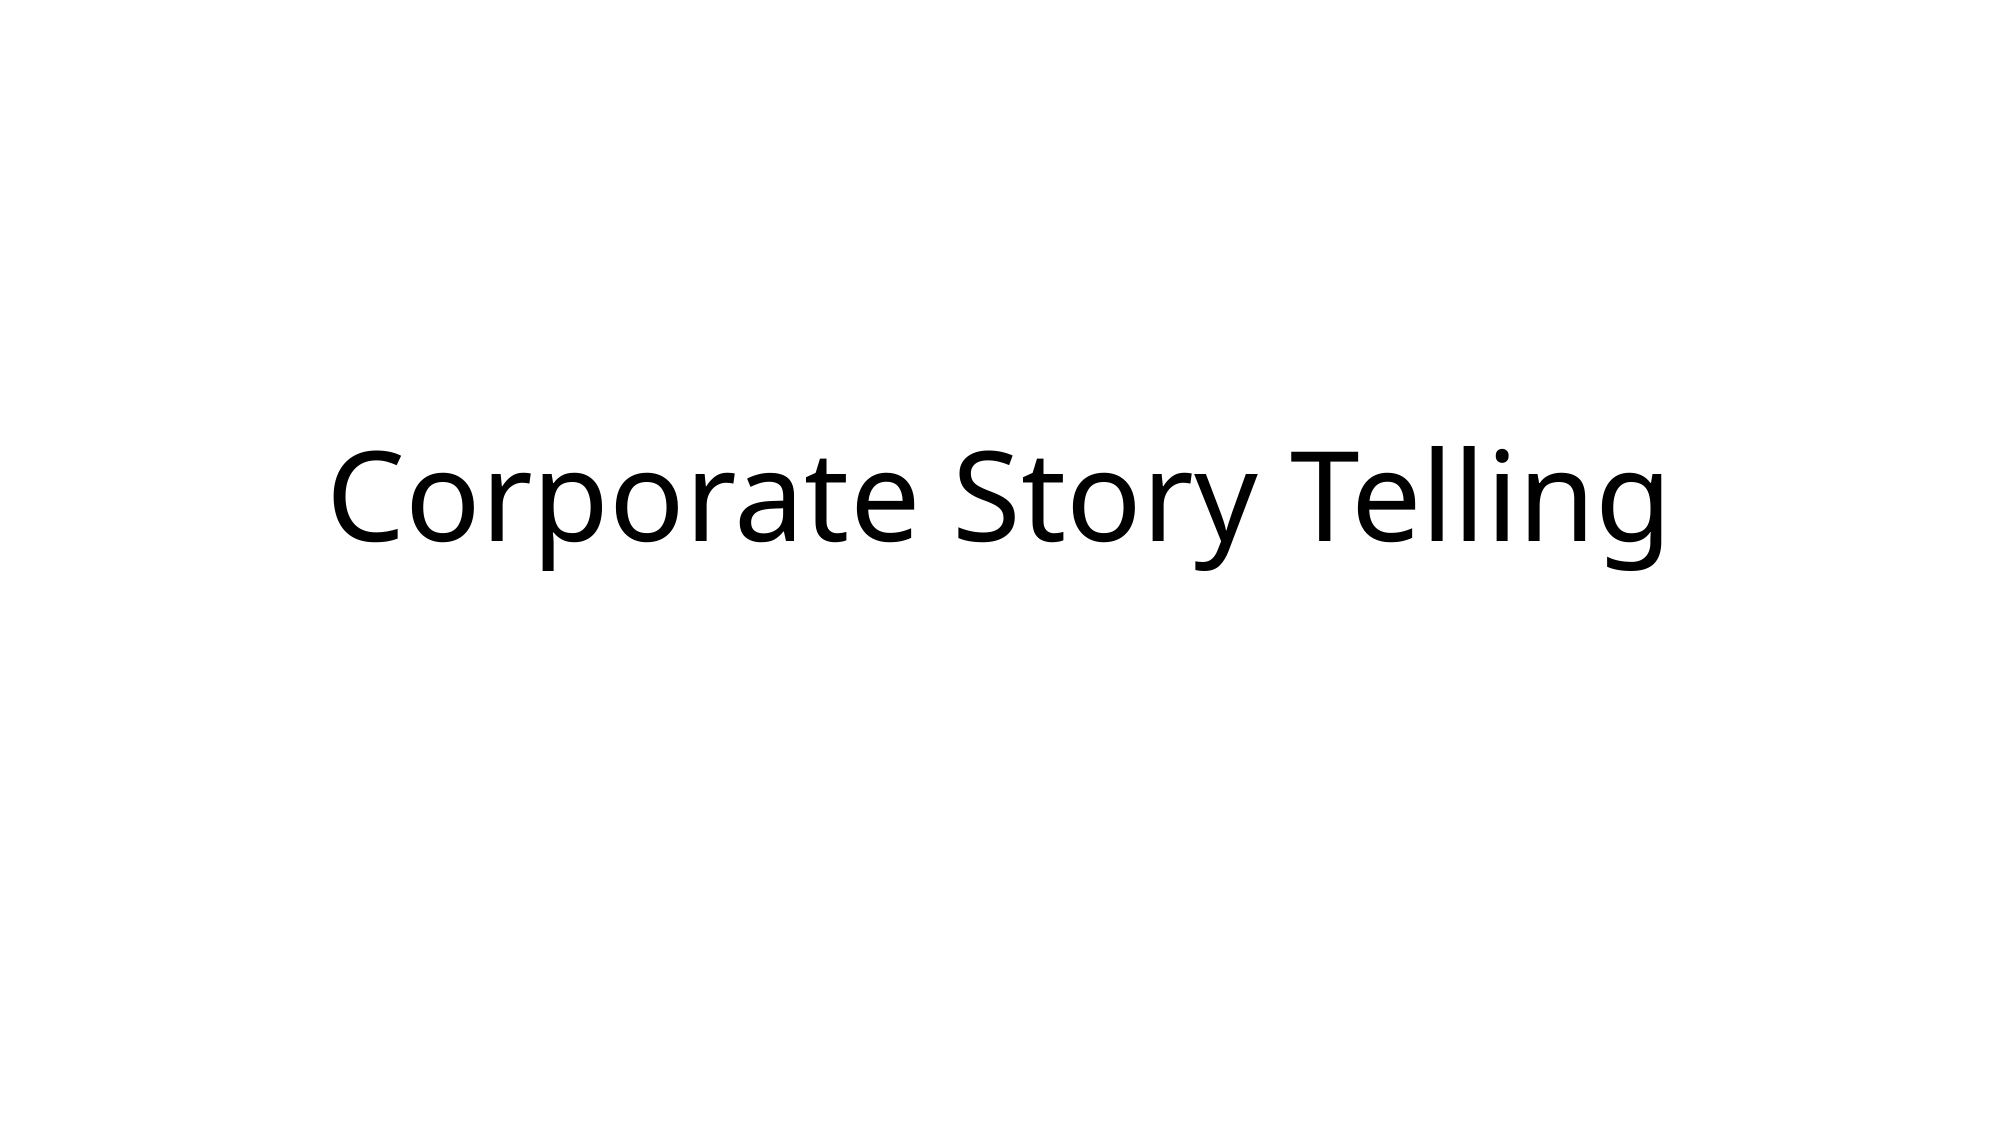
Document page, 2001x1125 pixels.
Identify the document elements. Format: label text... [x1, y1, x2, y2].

title Corporate Story Telling [249, 184, 1750, 576]
